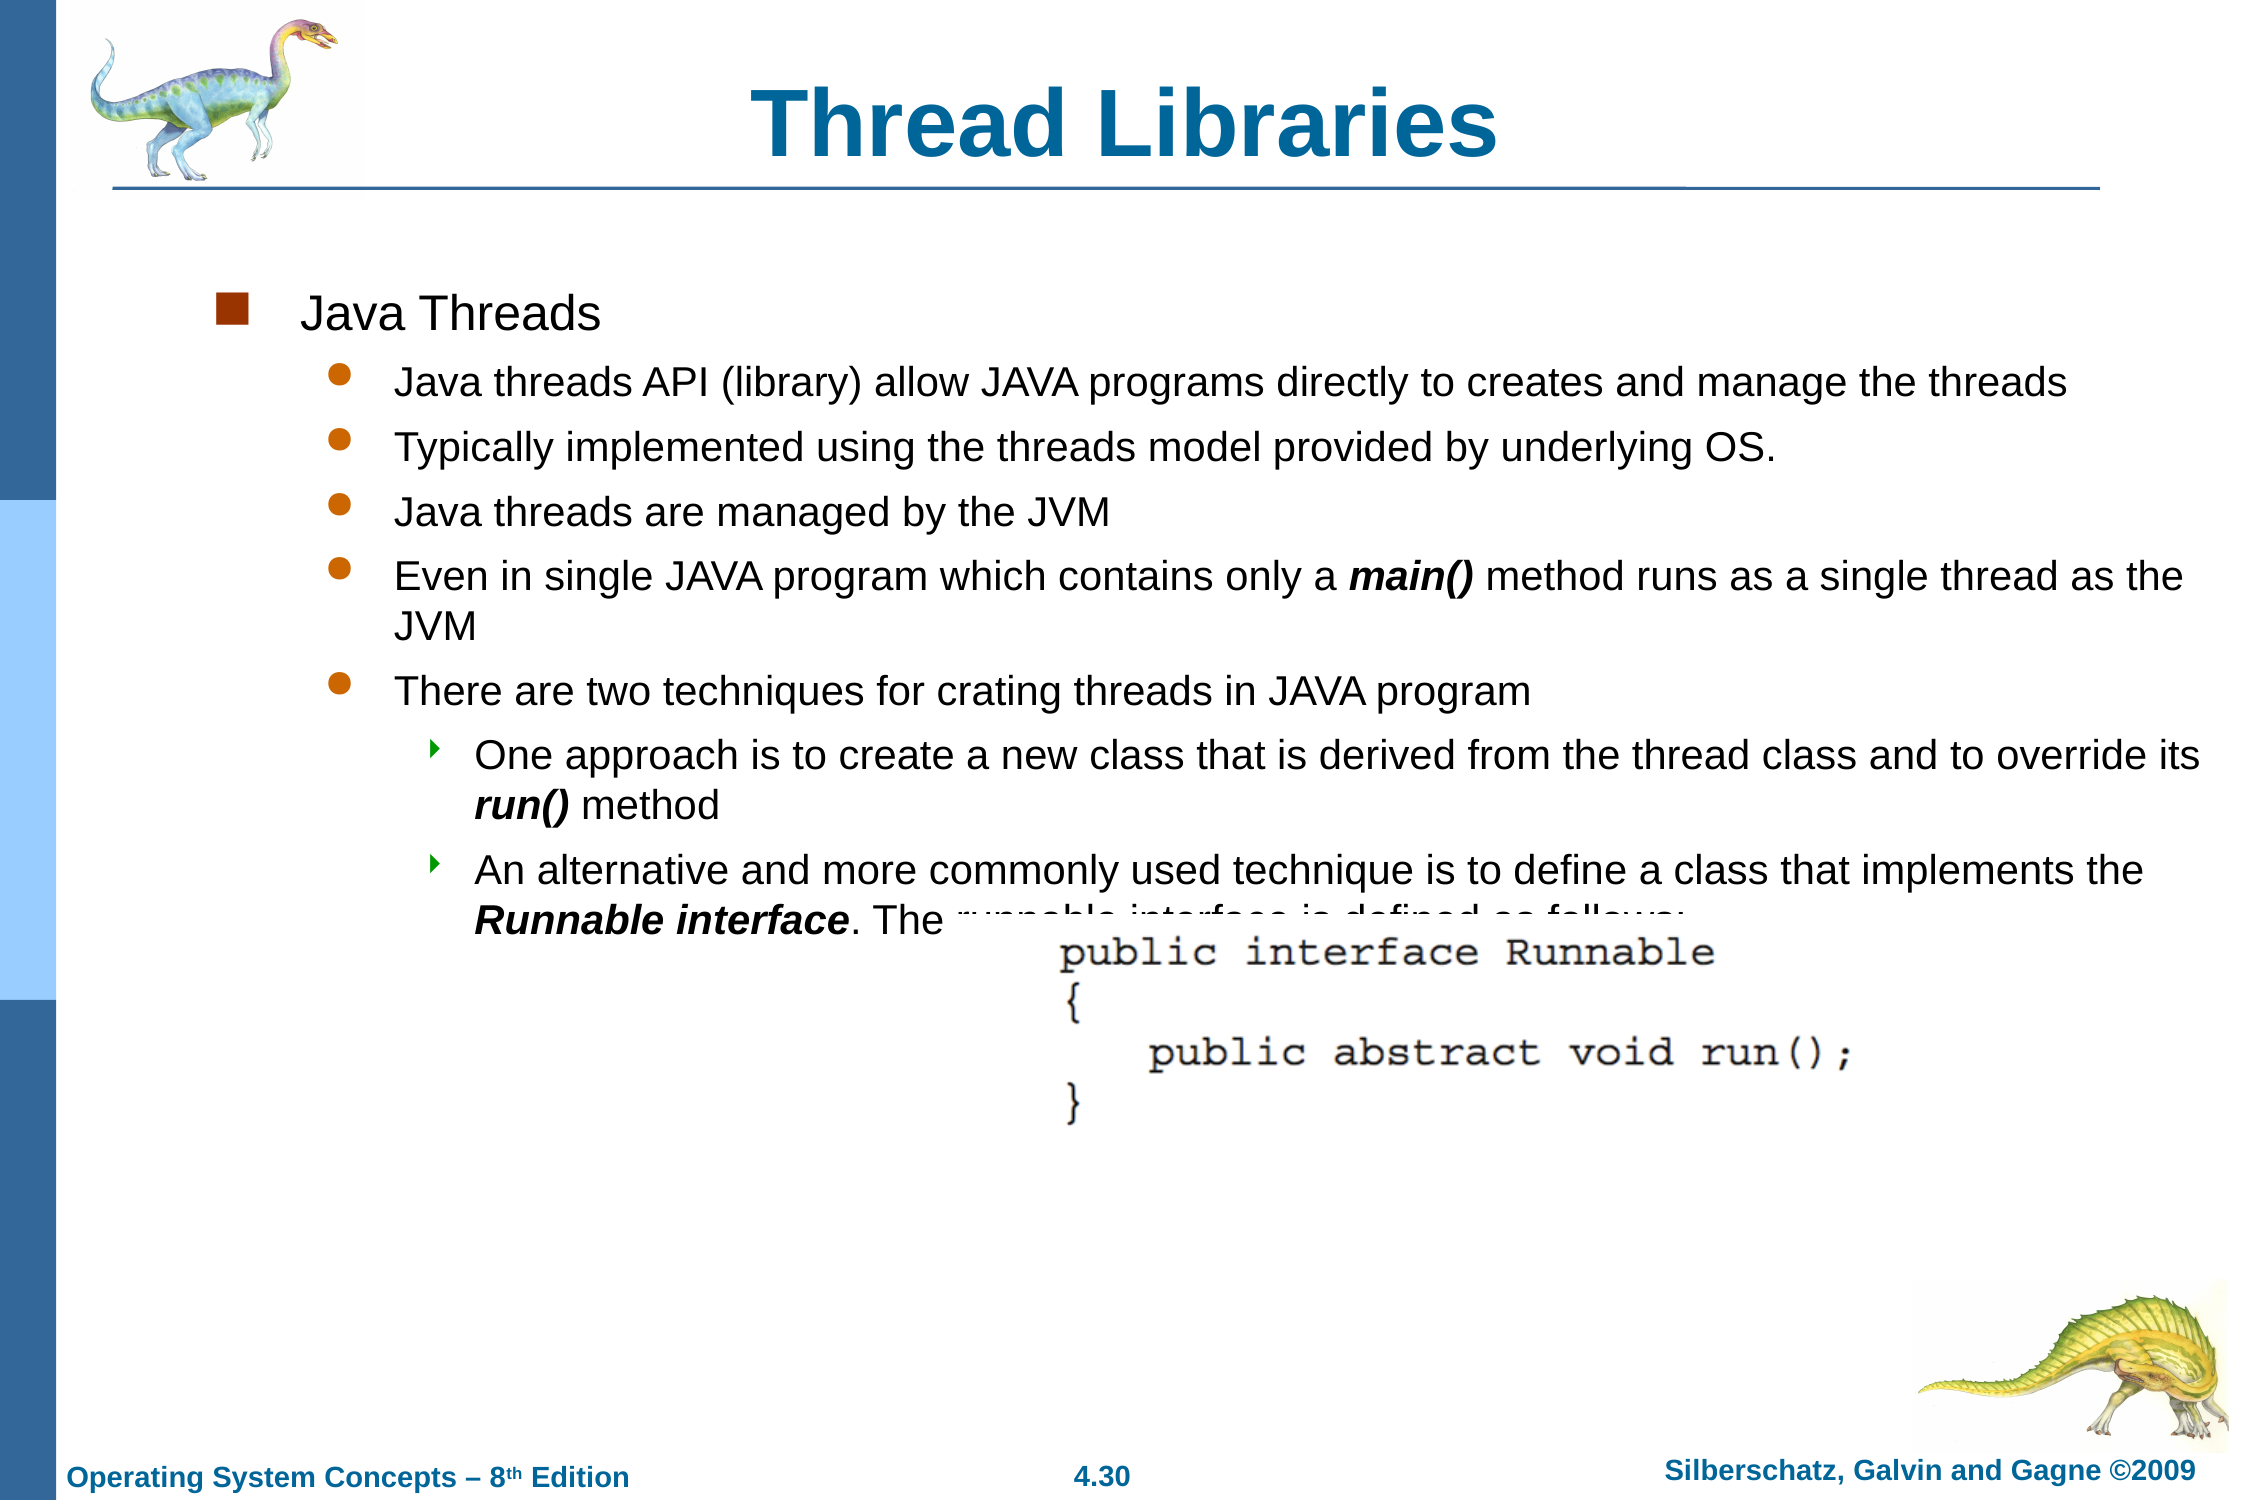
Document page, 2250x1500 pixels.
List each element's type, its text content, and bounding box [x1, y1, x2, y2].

list Java Threads Java threads API (library) allow JAVA programs directly to creates and manage the threads Typically implemented using the threads model provided by underlying OS. Java threads are managed by the JVM Even in single JAVA program which contains only a main() method runs as a single thread as the JVM There are two techniques for crating threads in JAVA program One approach is to create a new class that is derived from the thread class and to override its run() method An alternative and more commonly used technique is to define a class that implements the Runnable interface. The runnable interface is defined as follows: [198, 269, 2224, 1261]
picture [1913, 1279, 2229, 1453]
picture [70, 0, 365, 199]
picture [955, 913, 1943, 1169]
title Thread Libraries [112, 60, 2138, 187]
